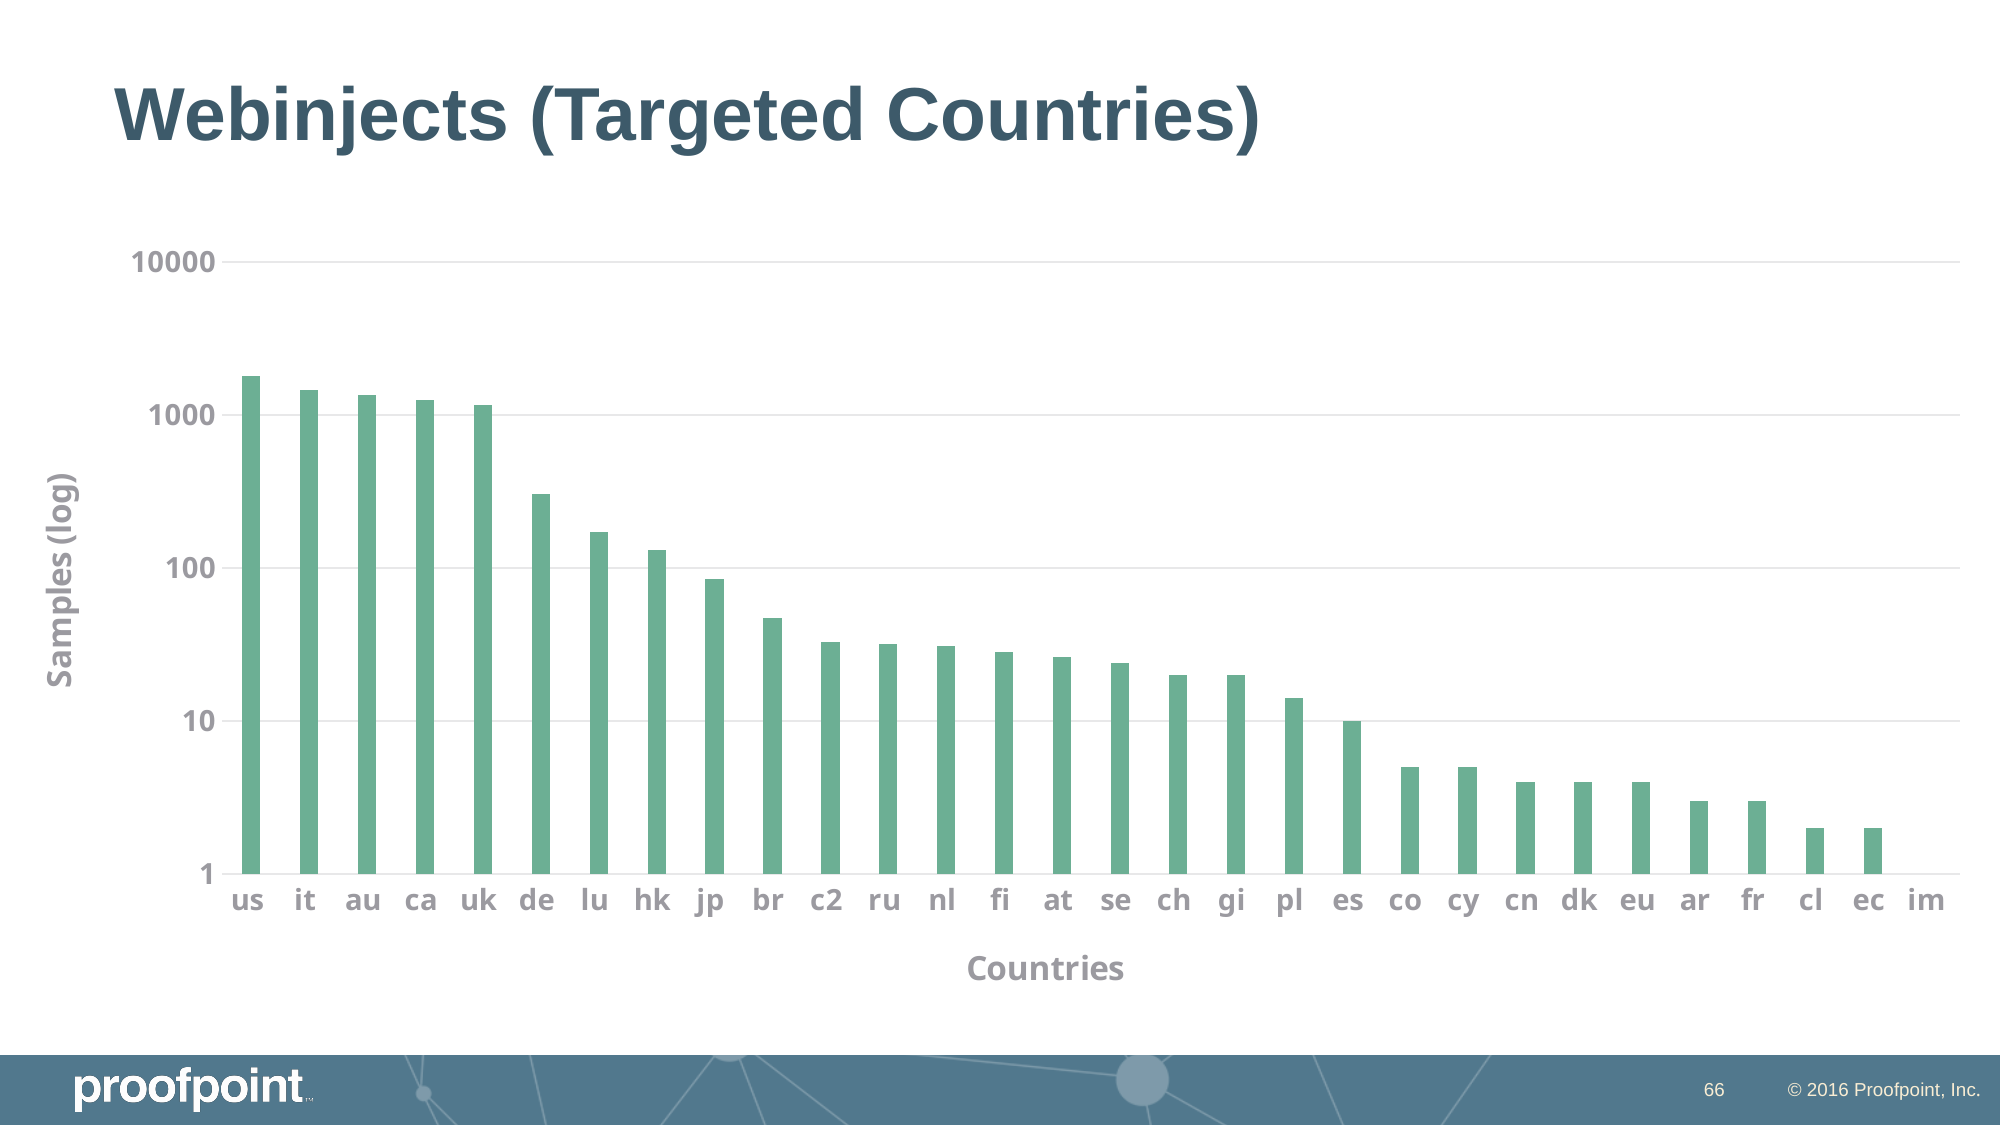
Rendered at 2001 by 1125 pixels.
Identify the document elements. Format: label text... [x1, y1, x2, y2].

picture [75, 1067, 313, 1112]
title Webinjects (Targeted Countries) [99, 45, 1900, 188]
chart [0, 225, 2000, 1025]
